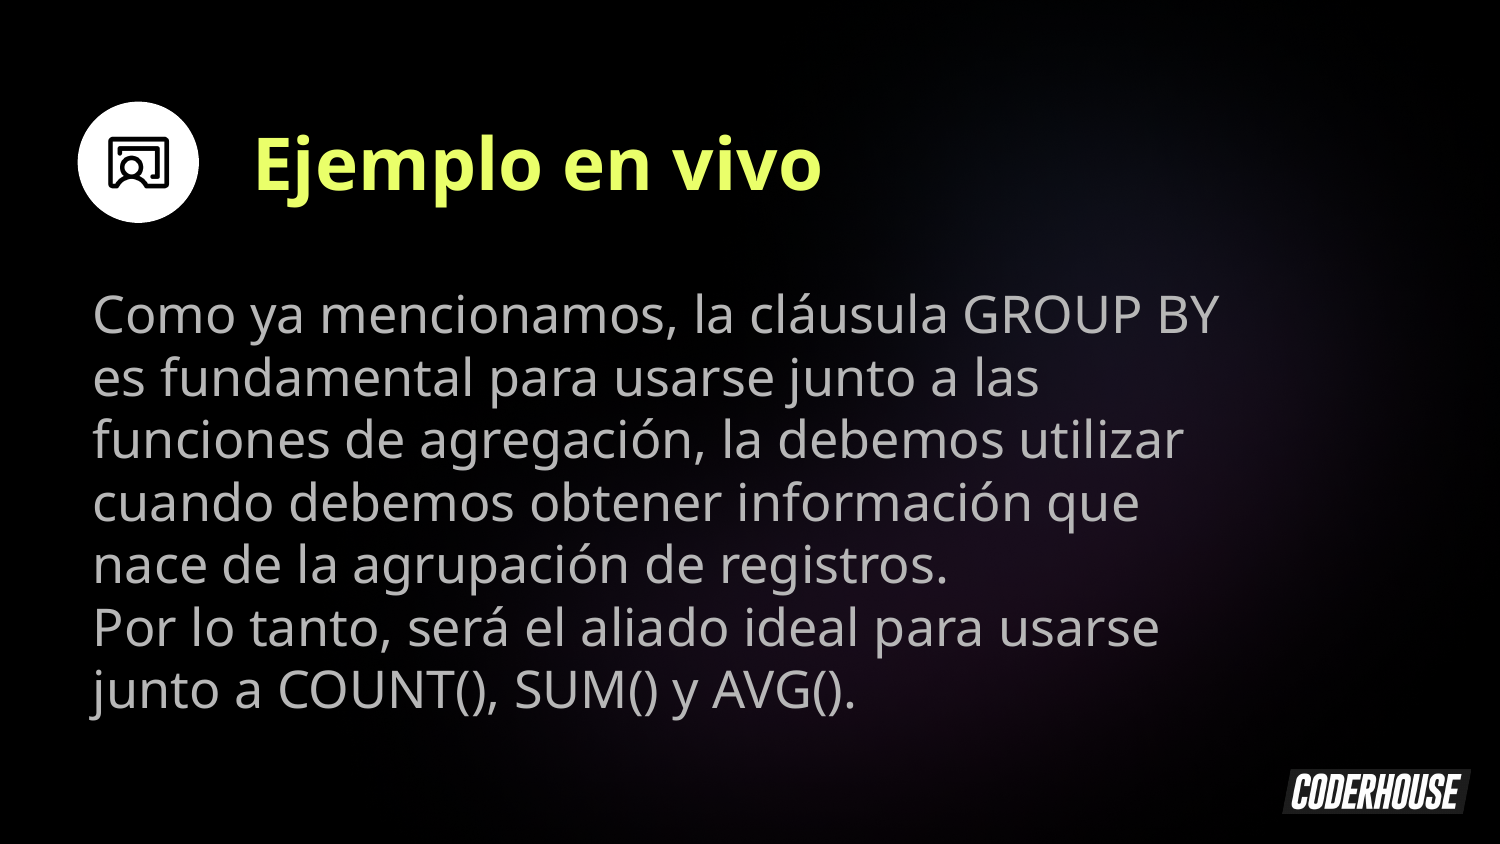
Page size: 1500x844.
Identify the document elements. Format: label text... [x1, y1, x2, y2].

text_box Ejemplo en vivo [237, 112, 1414, 222]
text_box Como ya mencionamos, la cláusula GROUP BY es fundamental para usarse junto a las funciones de agregación, la debemos utilizar cuando debemos obtener información que nace de la agrupación de registros. Por lo tanto, será el aliado ideal para usarse junto a COUNT(), SUM() y AVG(). [77, 266, 1254, 734]
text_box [77, 101, 200, 224]
picture [0, 0, 1500, 844]
